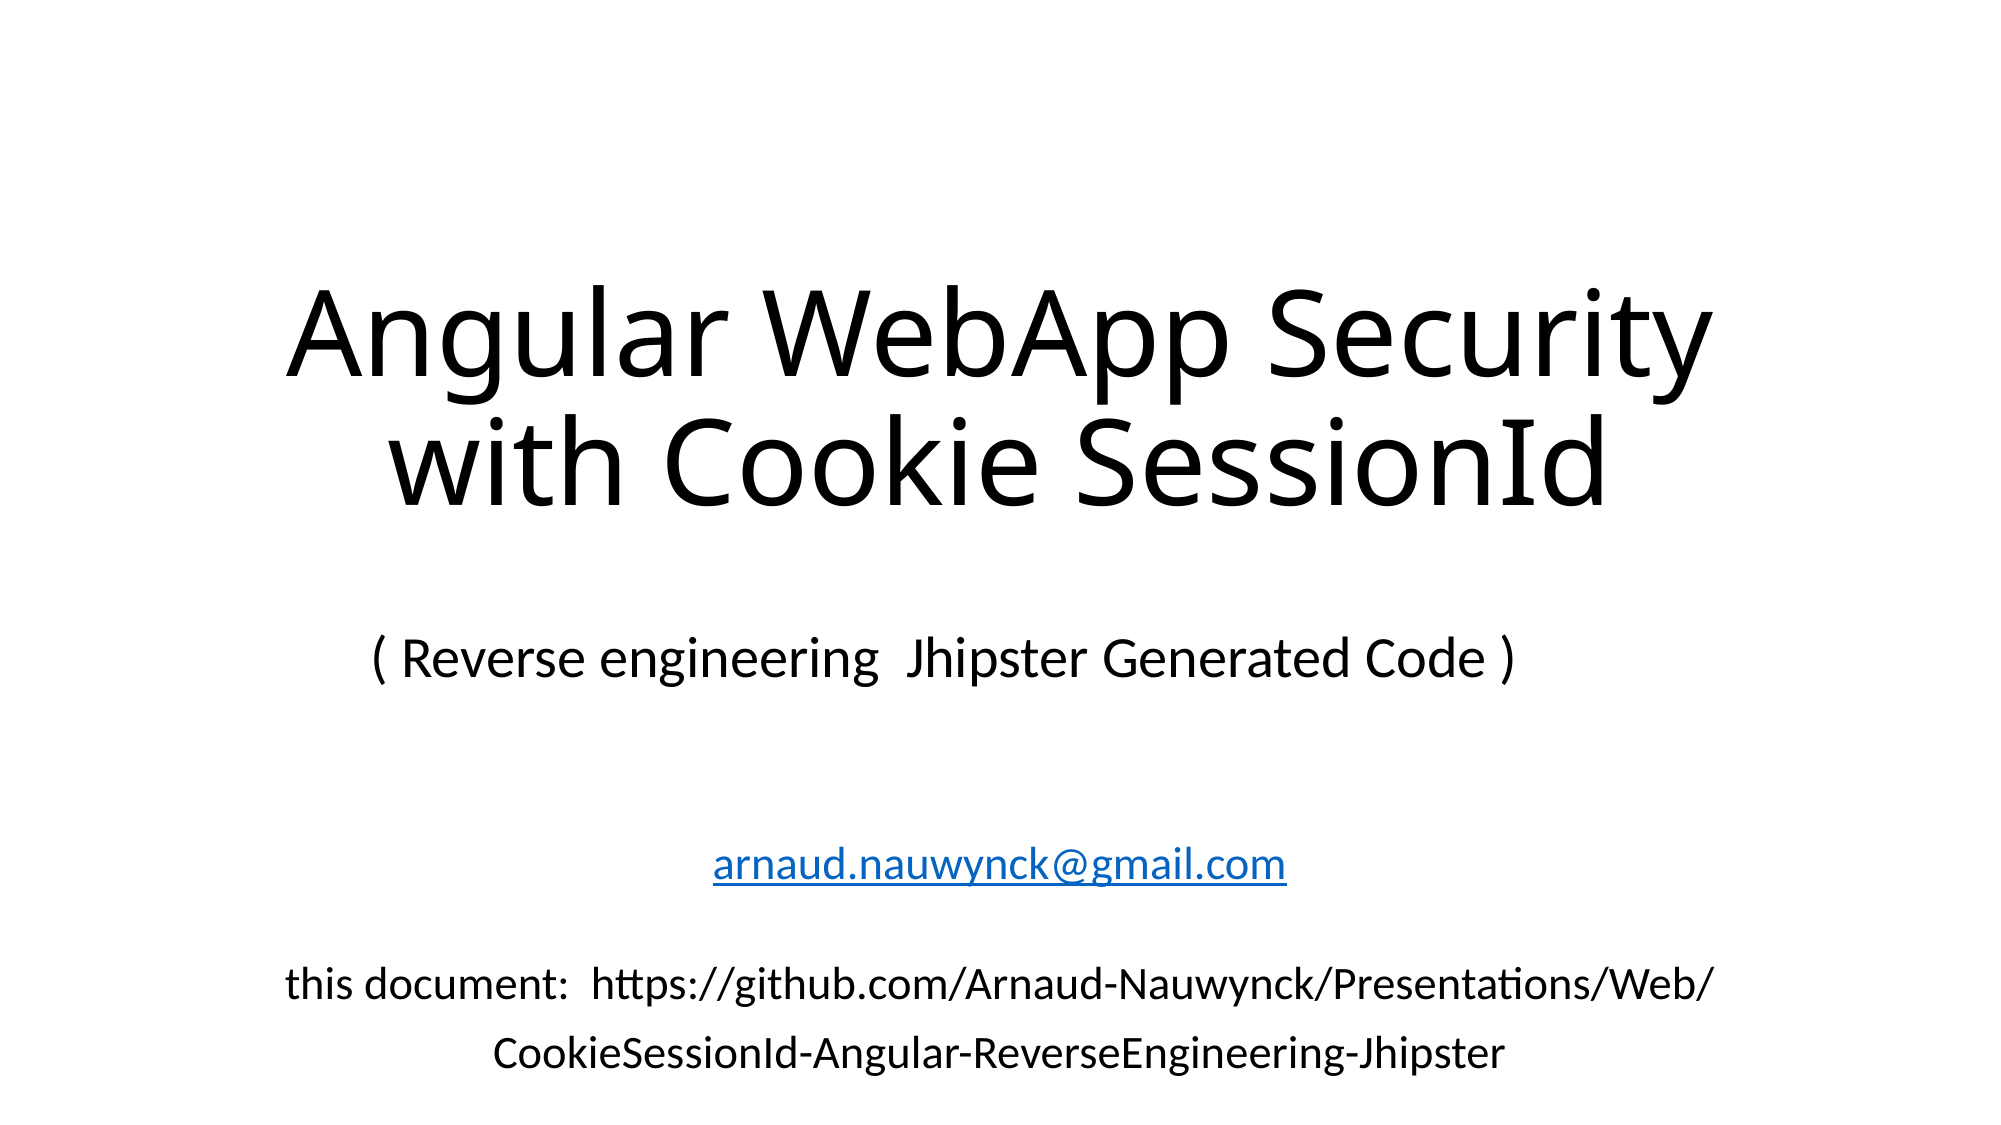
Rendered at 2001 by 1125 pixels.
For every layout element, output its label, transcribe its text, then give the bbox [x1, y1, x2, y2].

title Angular WebApp Security with Cookie SessionId [249, 184, 1750, 540]
text_box ( Reverse engineering Jhipster Generated Code ) [355, 611, 1684, 696]
subtitle arnaud.nauwynck@gmail.com this document: https://github.com/Arnaud-Nauwynck/Presentations/Web/ CookieSessionId-Angular-ReverseEngineering-Jhipster [37, 832, 1963, 1087]
